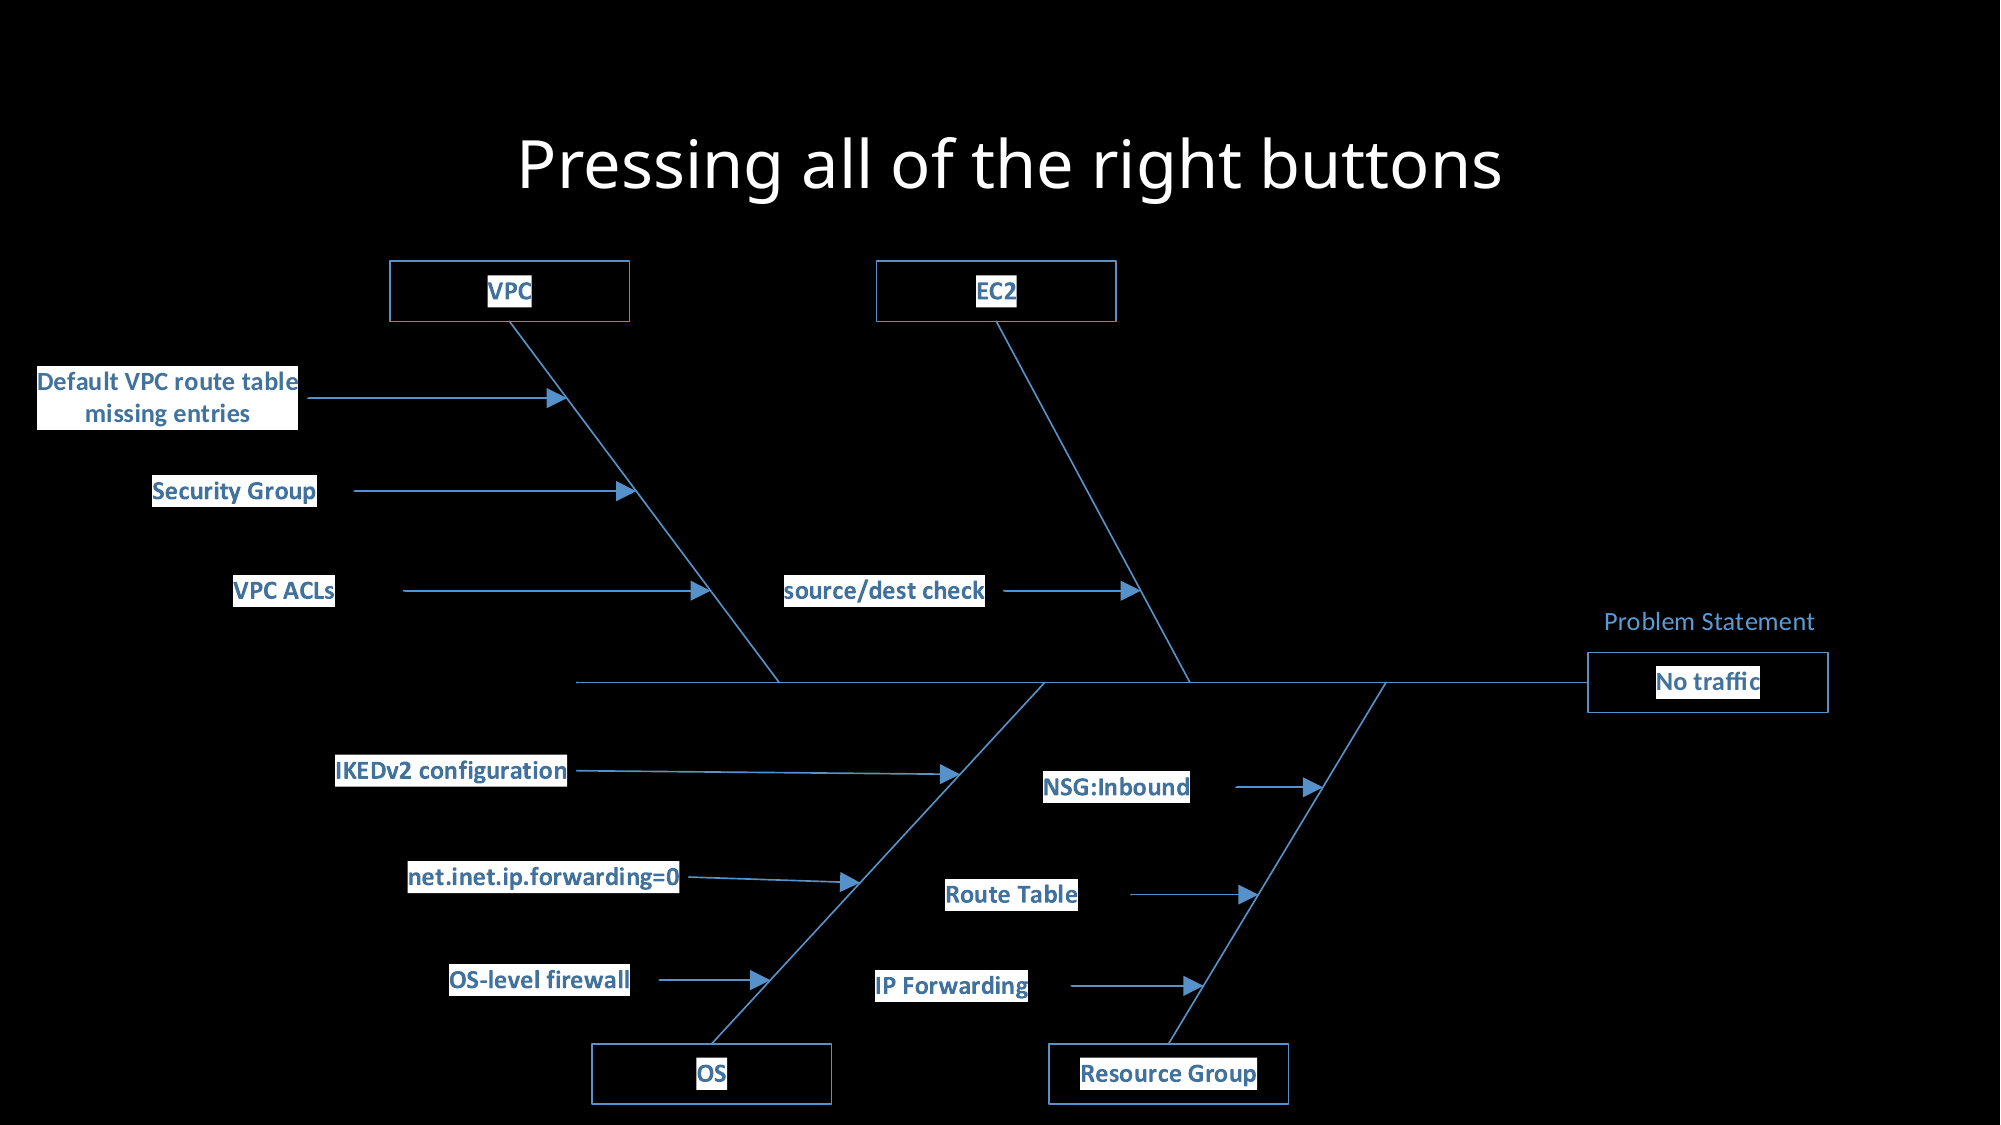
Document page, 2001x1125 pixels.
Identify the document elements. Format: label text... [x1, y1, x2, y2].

picture [19, 256, 1831, 1107]
title Pressing all of the right buttons [91, 105, 1931, 228]
